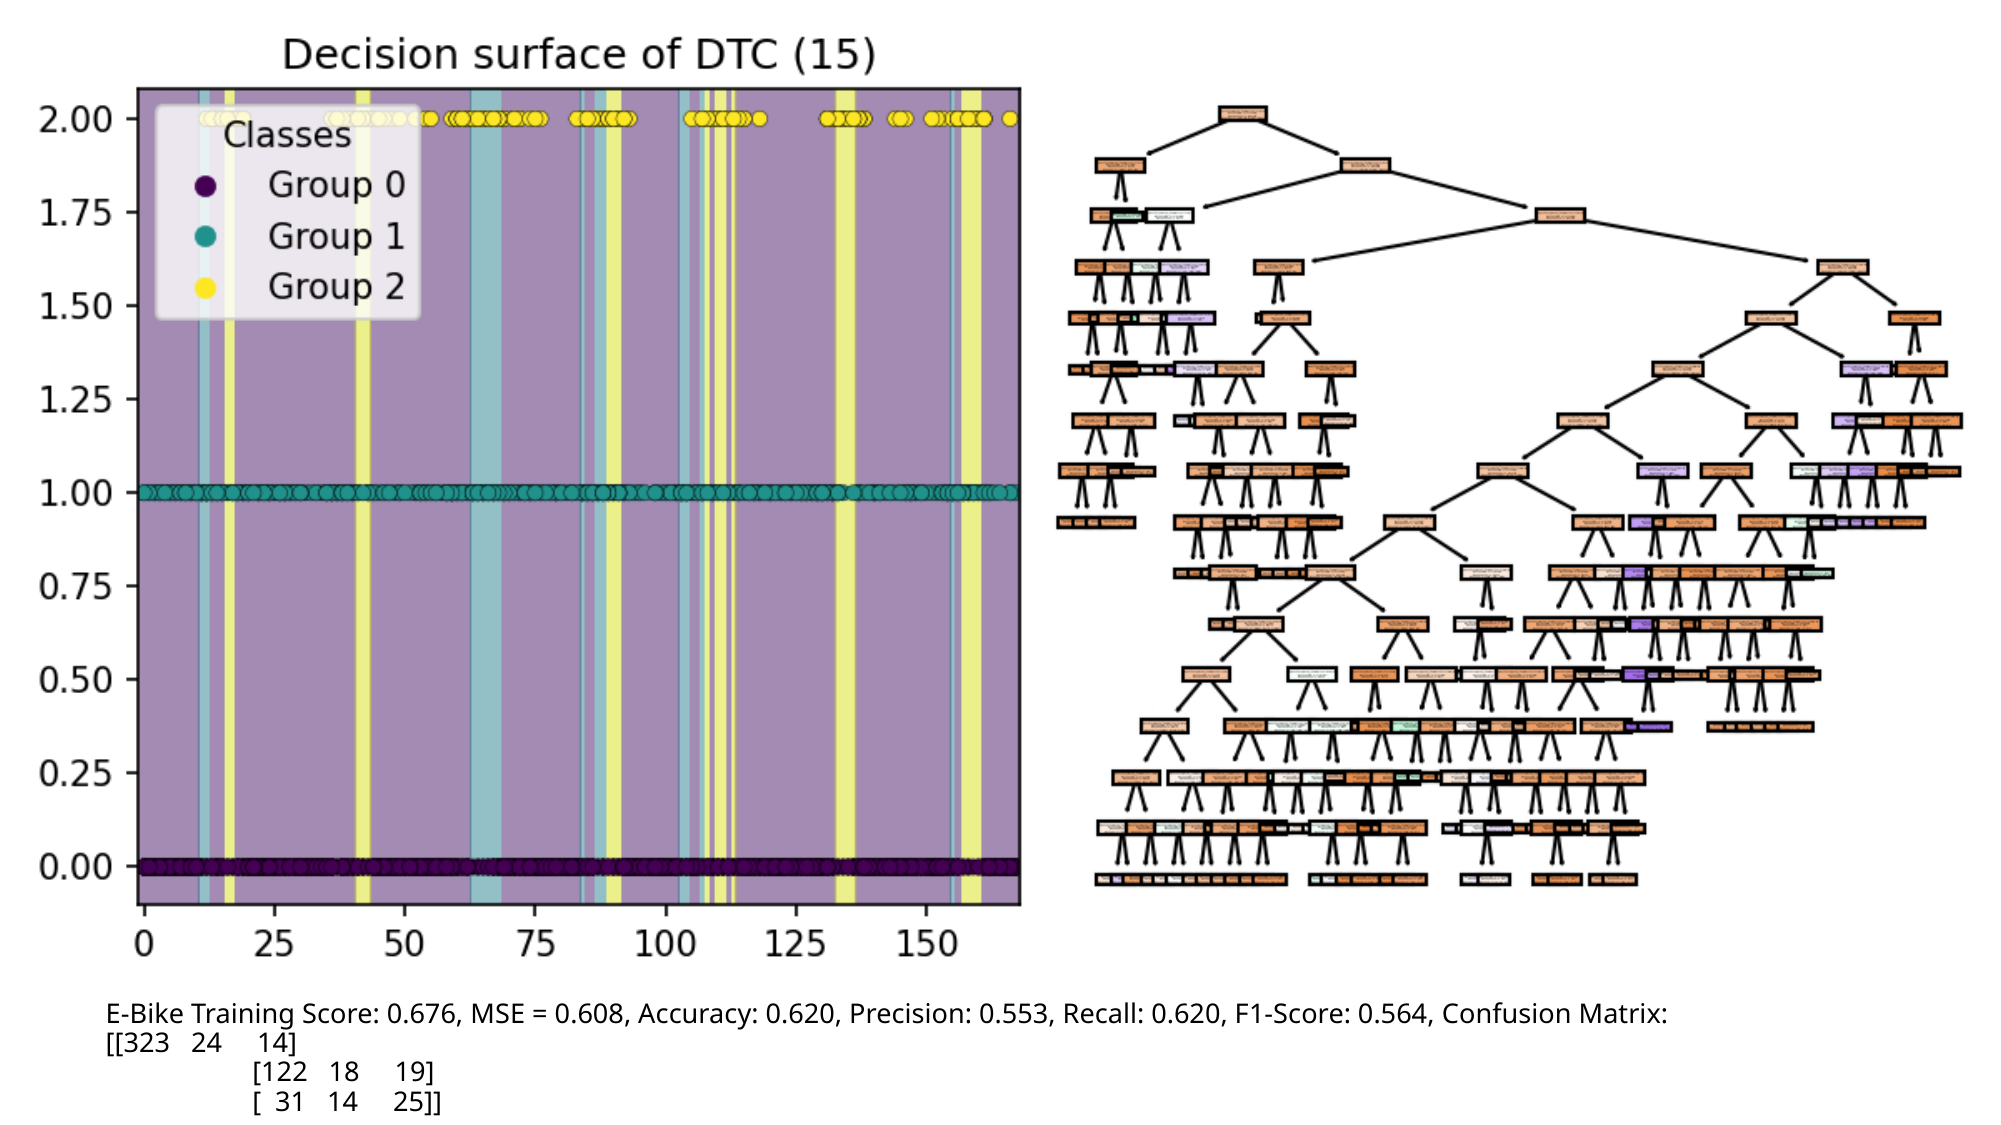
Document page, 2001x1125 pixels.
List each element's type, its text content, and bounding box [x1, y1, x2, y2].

picture [0, 0, 2000, 1000]
text_box E-Bike Training Score: 0.676, MSE = 0.608, Accuracy: 0.620, Precision: 0.553, Recall: 0.620, F1-Score: 0.564, Confusion Matrix: [[323 24 14] [122 18 19] [ 31 14 25]] [90, 1000, 1816, 1125]
